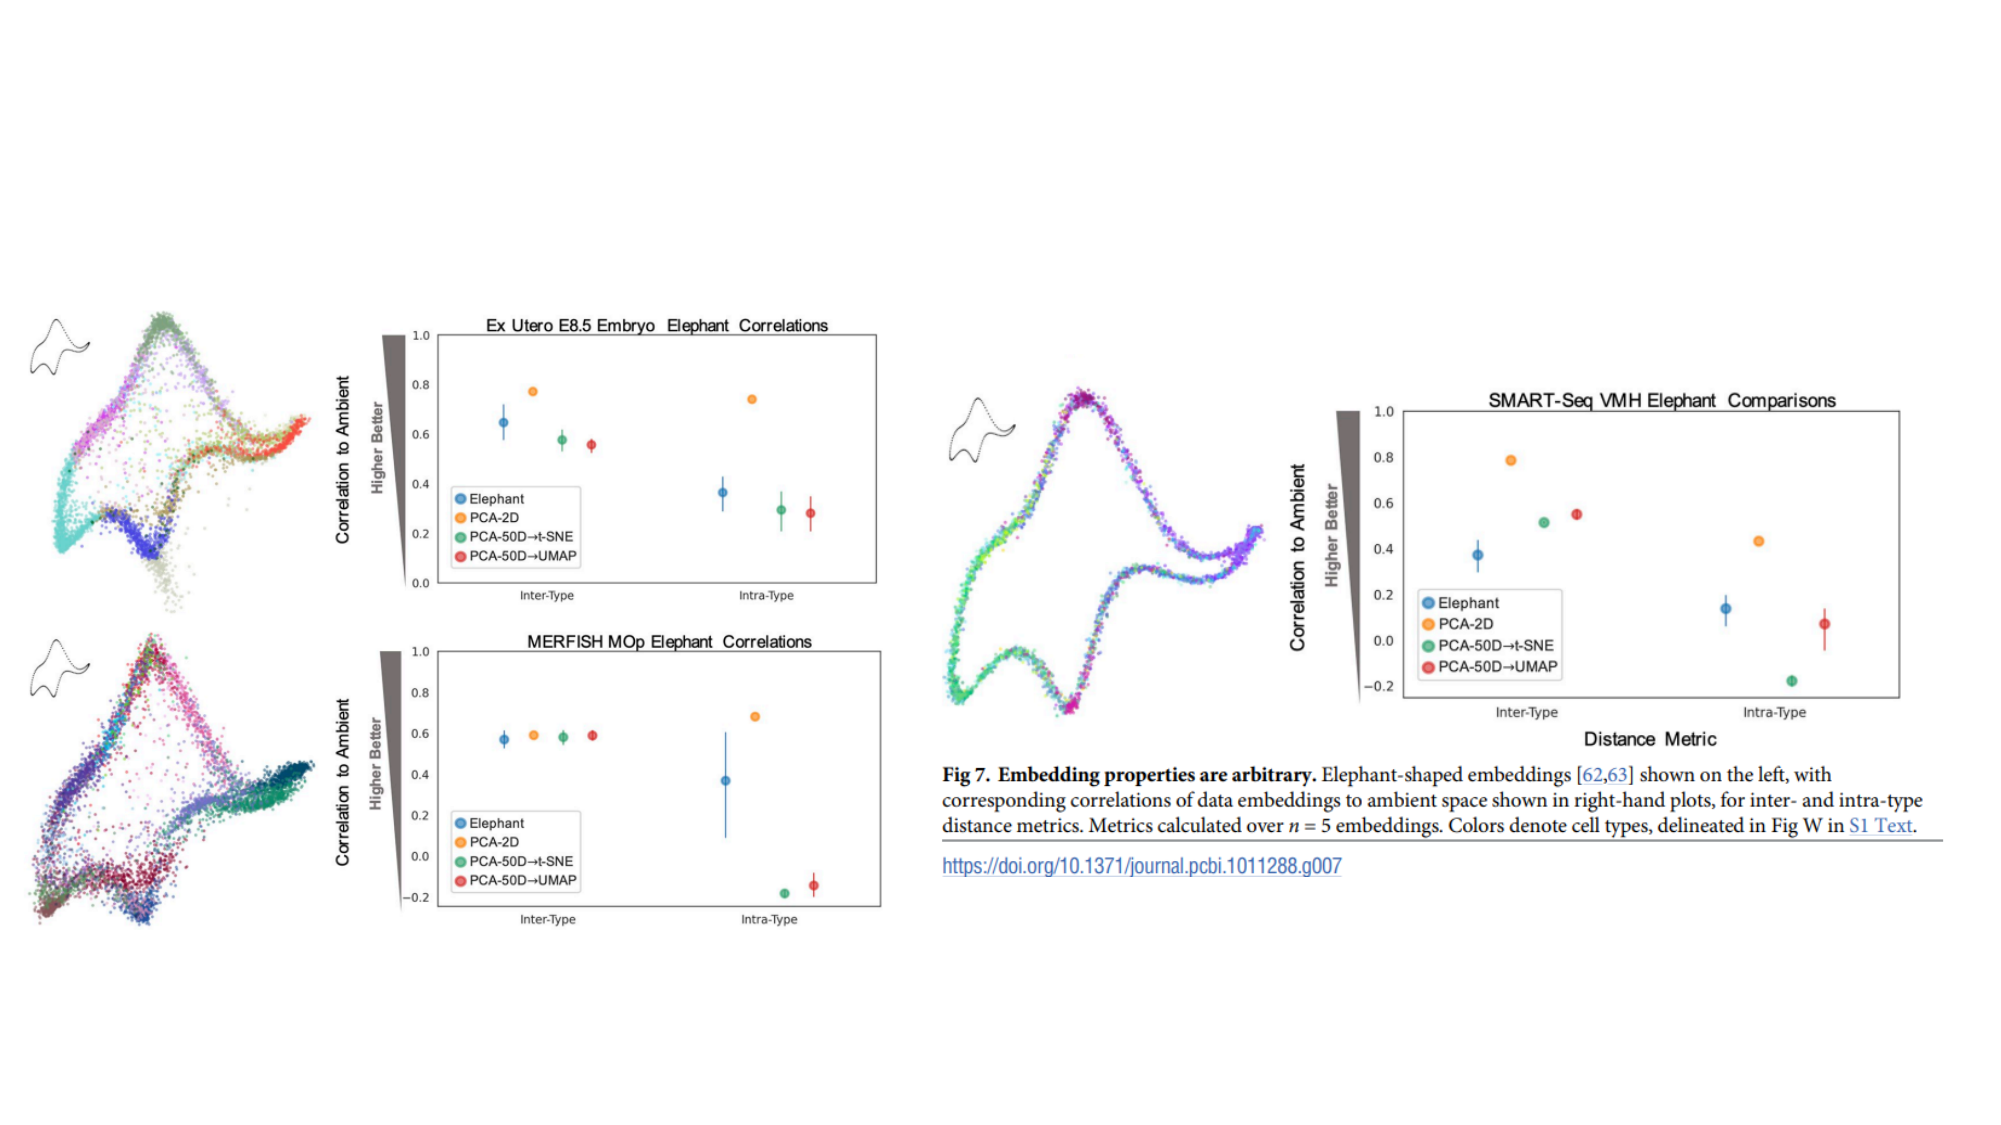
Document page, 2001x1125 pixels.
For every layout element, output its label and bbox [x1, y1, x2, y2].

picture [11, 278, 2000, 930]
